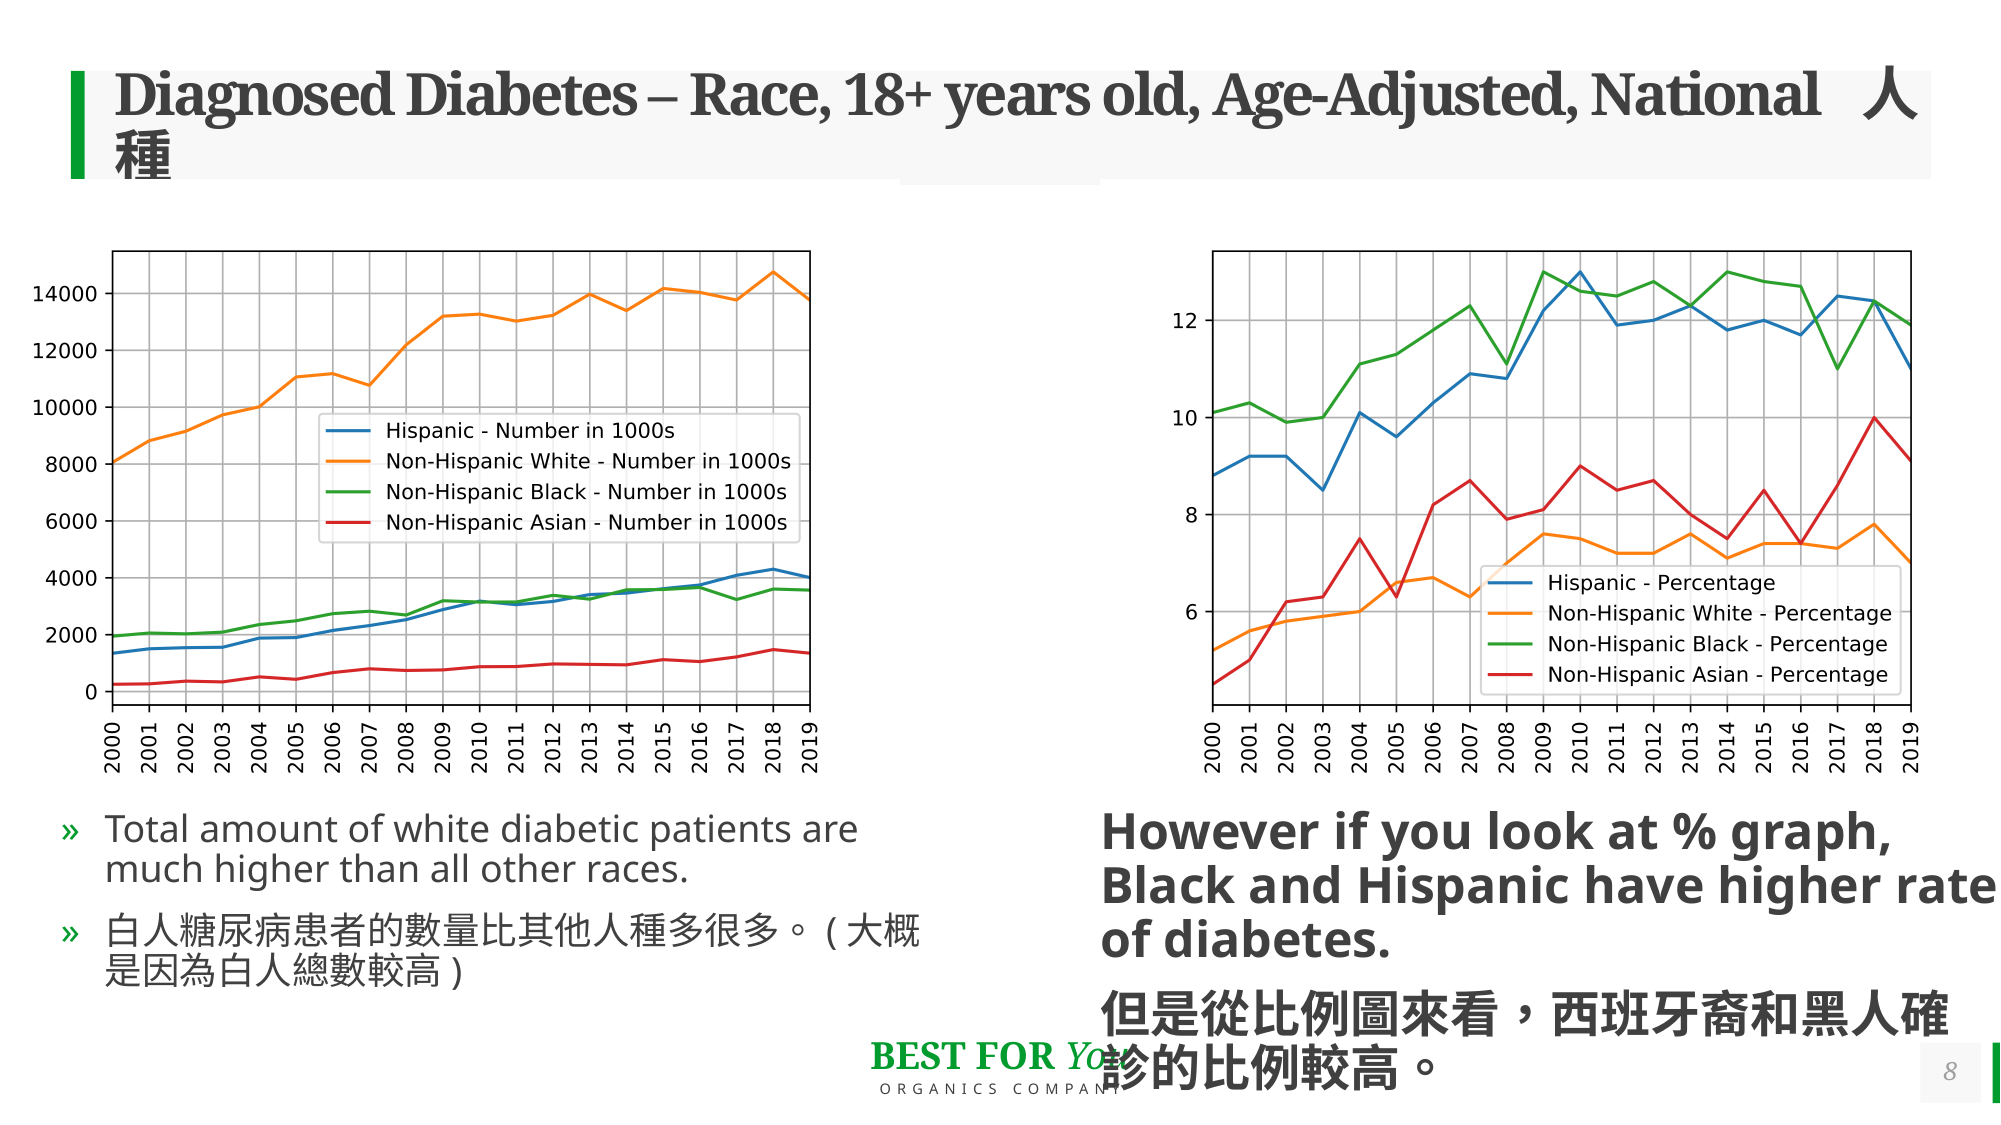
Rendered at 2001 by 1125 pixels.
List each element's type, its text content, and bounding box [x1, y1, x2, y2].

picture [1100, 179, 2000, 780]
title Diagnosed Diabetes – Race, 18+ years old, Age-Adjusted, National 人種 [84, 70, 1932, 185]
list However if you look at % graph, Black and Hispanic have higher rate of diabetes. 但是從比例圖來看，西班牙裔和黑人確診的比例較高。 [1100, 806, 2000, 1125]
picture [0, 179, 900, 780]
list Total amount of white diabetic patients are much higher than all other races. 白人糖尿病患者的數量比其他人種多很多。(大概是因為白人總數較高) [60, 810, 959, 1125]
